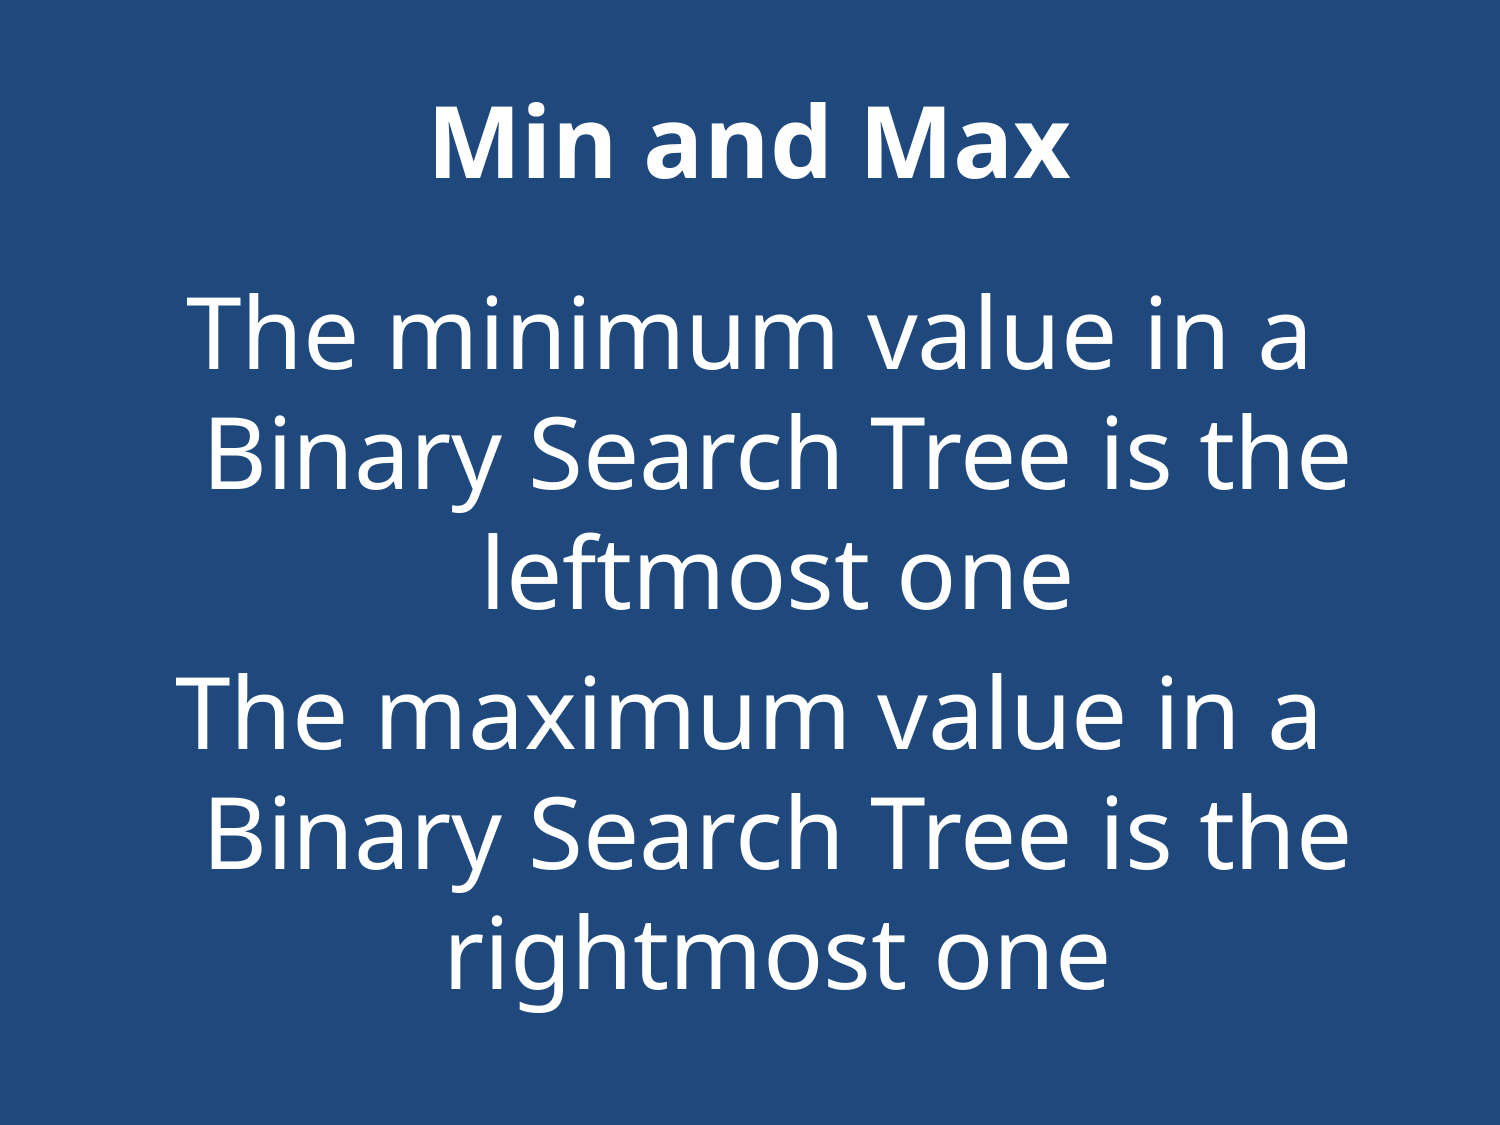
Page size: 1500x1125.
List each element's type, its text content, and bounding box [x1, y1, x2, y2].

title Min and Max [75, 45, 1425, 233]
list The minimum value in a Binary Search Tree is the leftmost one The maximum value in a Binary Search Tree is the rightmost one [75, 262, 1425, 1005]
